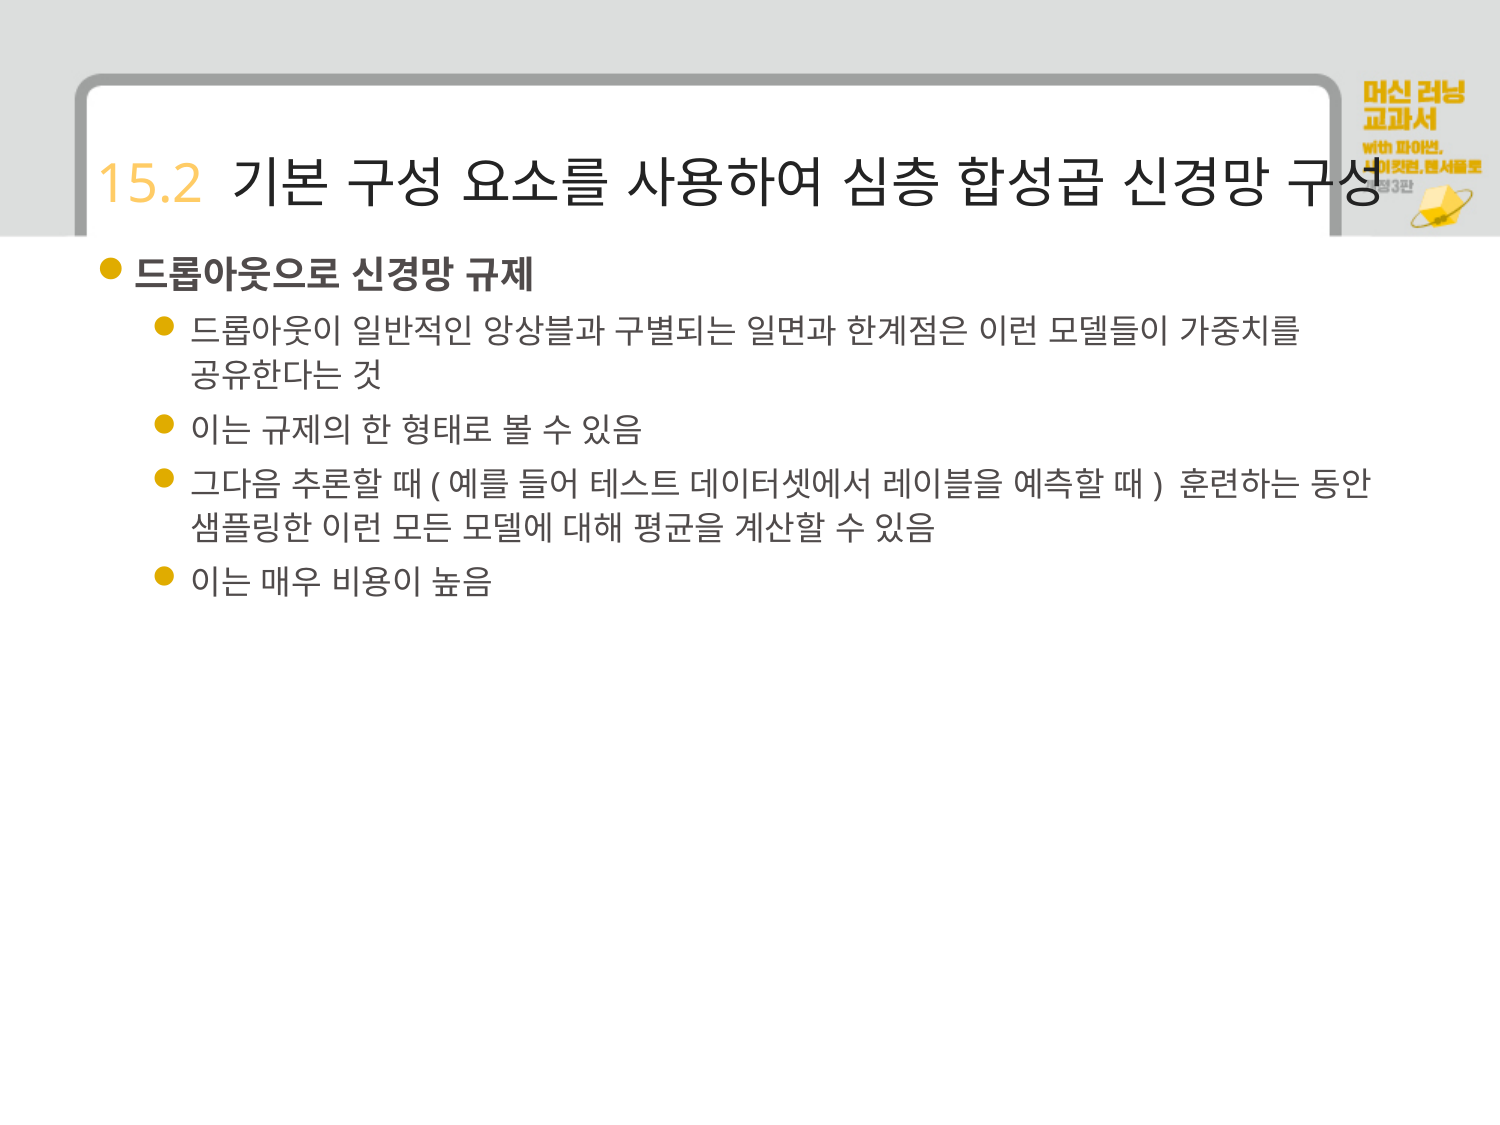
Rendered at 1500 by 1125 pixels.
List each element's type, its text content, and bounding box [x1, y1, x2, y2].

list 드롭아웃으로 신경망 규제 드롭아웃이 일반적인 앙상블과 구별되는 일면과 한계점은 이런 모델들이 가중치를 공유한다는 것 이는 규제의 한 형태로 볼 수 있음 그다음 추론할 때(예를 들어 테스트 데이터셋에서 레이블을 예측할 때) 훈련하는 동안 샘플링한 이런 모든 모델에 대해 평균을 계산할 수 있음 이는 매우 비용이 높음 [81, 239, 1412, 1054]
title 15.2 기본 구성 요소를 사용하여 심층 합성곱 신경망 구성 [81, 90, 1412, 222]
picture [0, 0, 1500, 1125]
